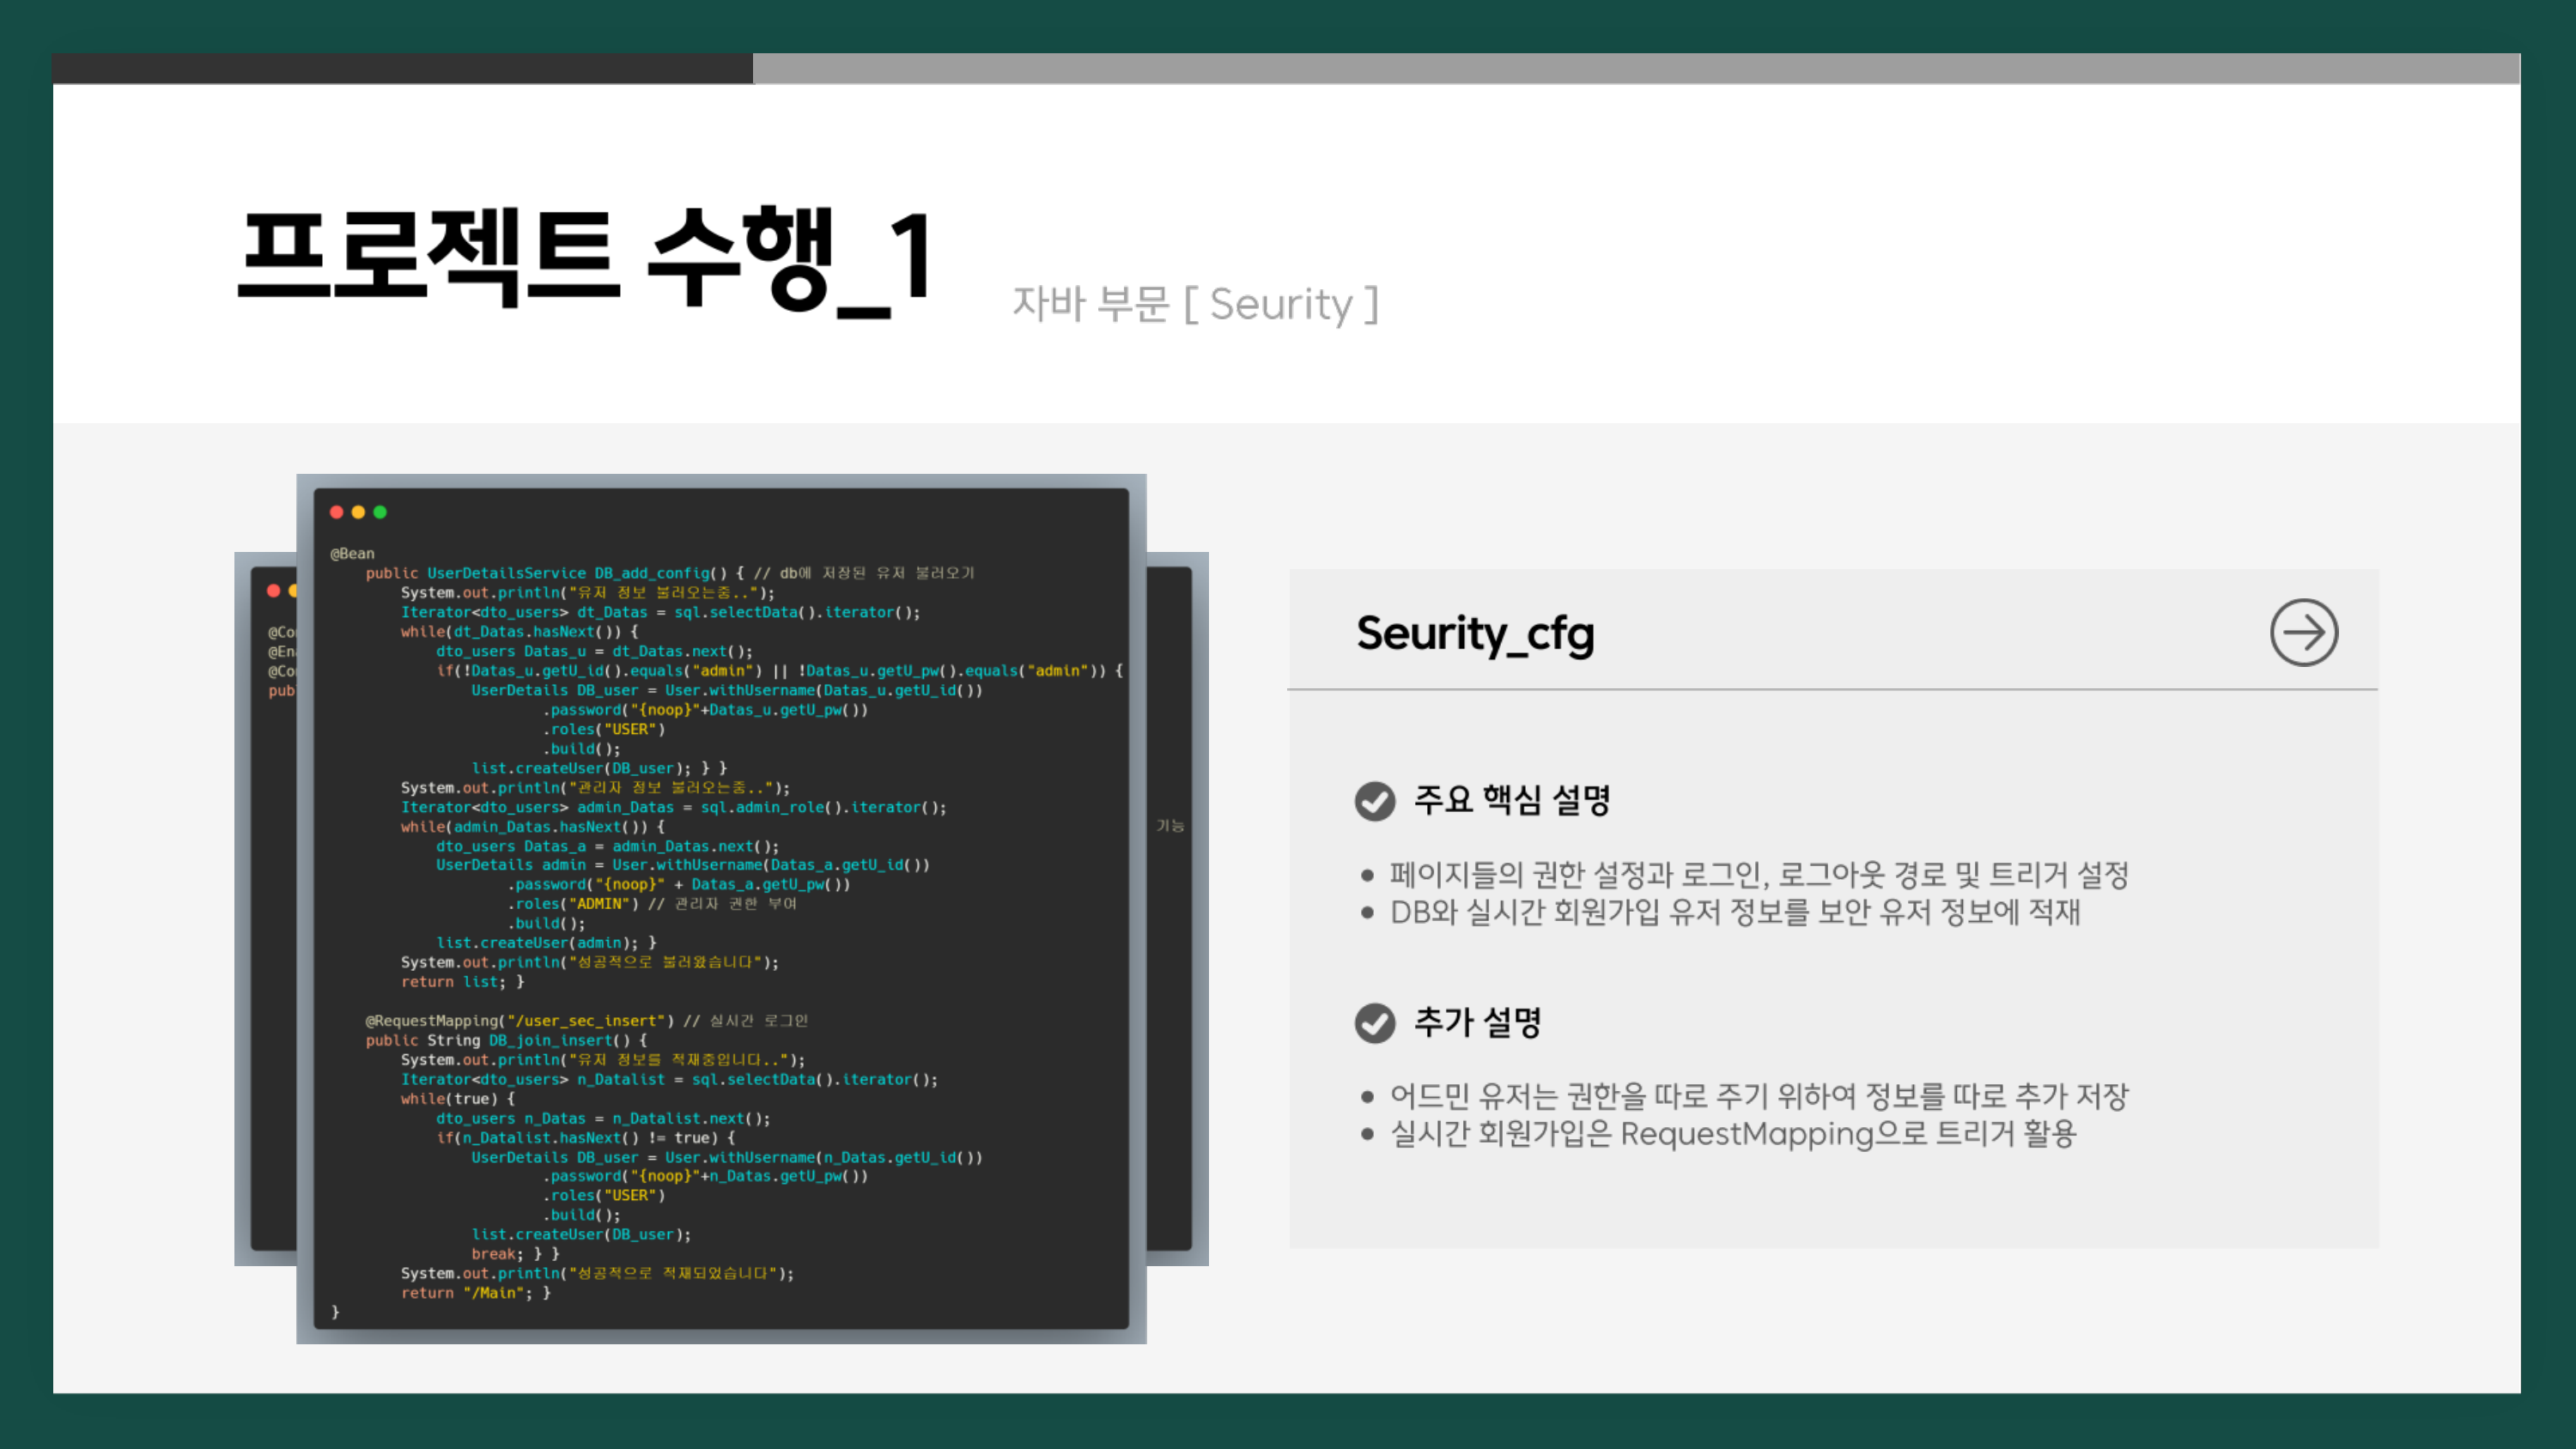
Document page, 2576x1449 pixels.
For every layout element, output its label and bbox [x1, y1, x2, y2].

text_box [52, 52, 751, 85]
text_box [1151, 552, 1209, 1266]
text_box [53, 93, 2523, 423]
picture [0, 0, 2576, 1449]
text_box [753, 52, 2521, 85]
text_box [1287, 569, 2380, 1249]
text_box [234, 552, 292, 1266]
text_box [296, 474, 1147, 1344]
text_box [52, 423, 2520, 1395]
